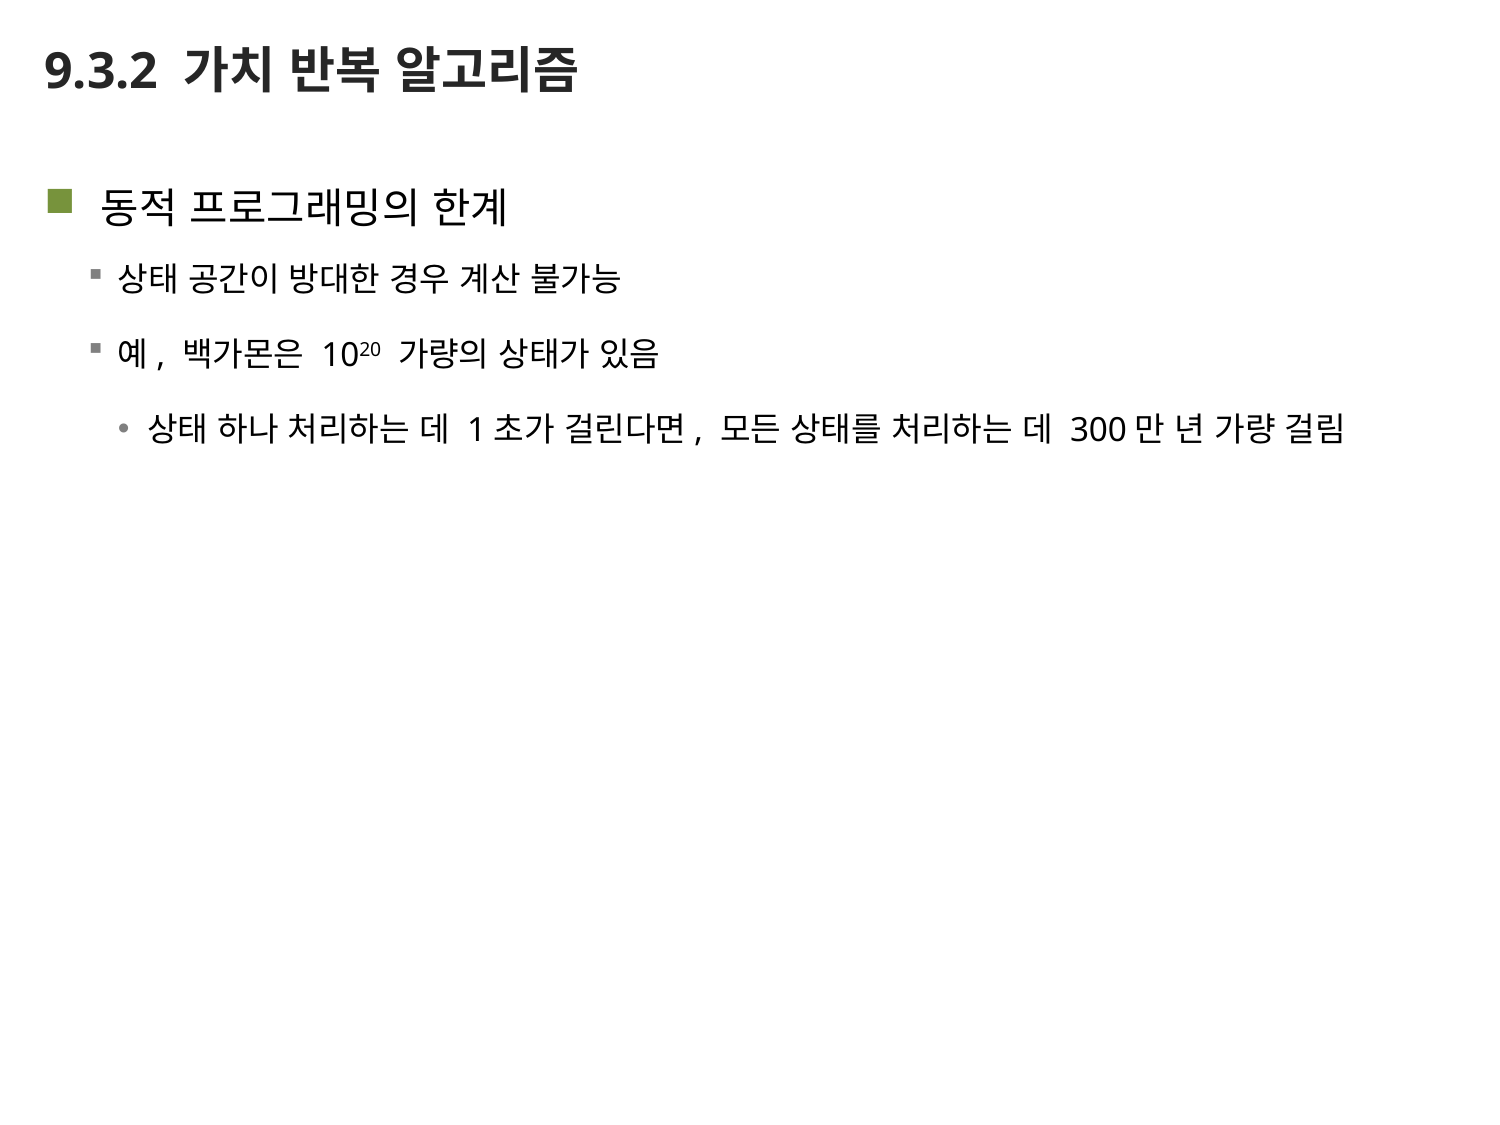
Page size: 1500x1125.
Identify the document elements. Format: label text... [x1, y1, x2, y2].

list 동적 프로그래밍의 한계 상태 공간이 방대한 경우 계산 불가능 예, 백가몬은 1020 가량의 상태가 있음 상태 하나 처리하는 데 1초가 걸린다면, 모든 상태를 처리하는 데 300만 년 가량 걸림 [29, 148, 1471, 1083]
title 9.3.2 가치 반복 알고리즘 [29, 23, 1448, 114]
